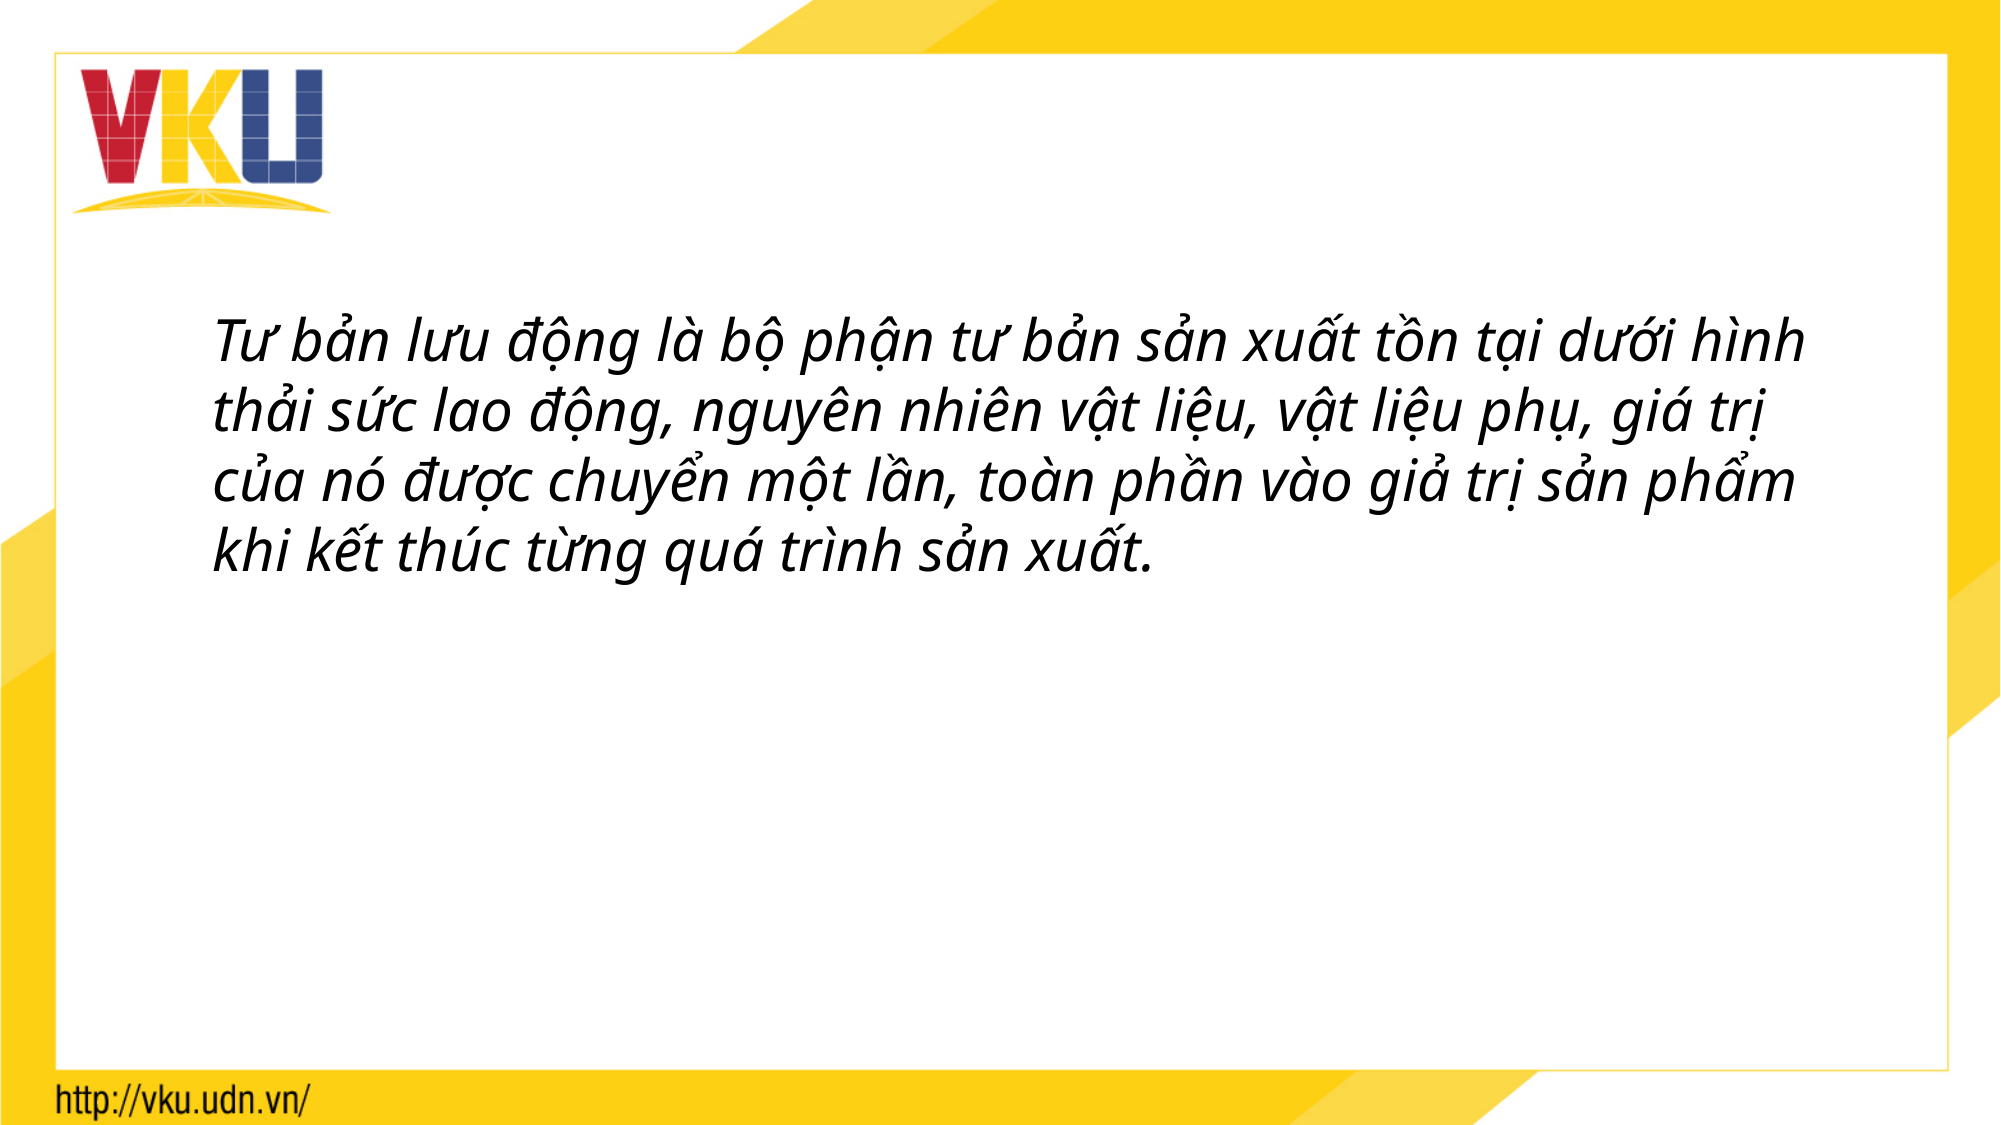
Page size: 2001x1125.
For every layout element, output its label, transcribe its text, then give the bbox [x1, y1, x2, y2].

picture [0, 0, 2001, 1125]
text_box Tư bản lưu động là bộ phận tư bản sản xuất tồn tại dưới hình thải sức lao động, nguyên nhiên vật liệu, vật liệu phụ, giá trị của nó được chuyển một lần, toàn phần vào giả trị sản phẩm khi kết thúc từng quá trình sản xuất. [197, 295, 1863, 661]
